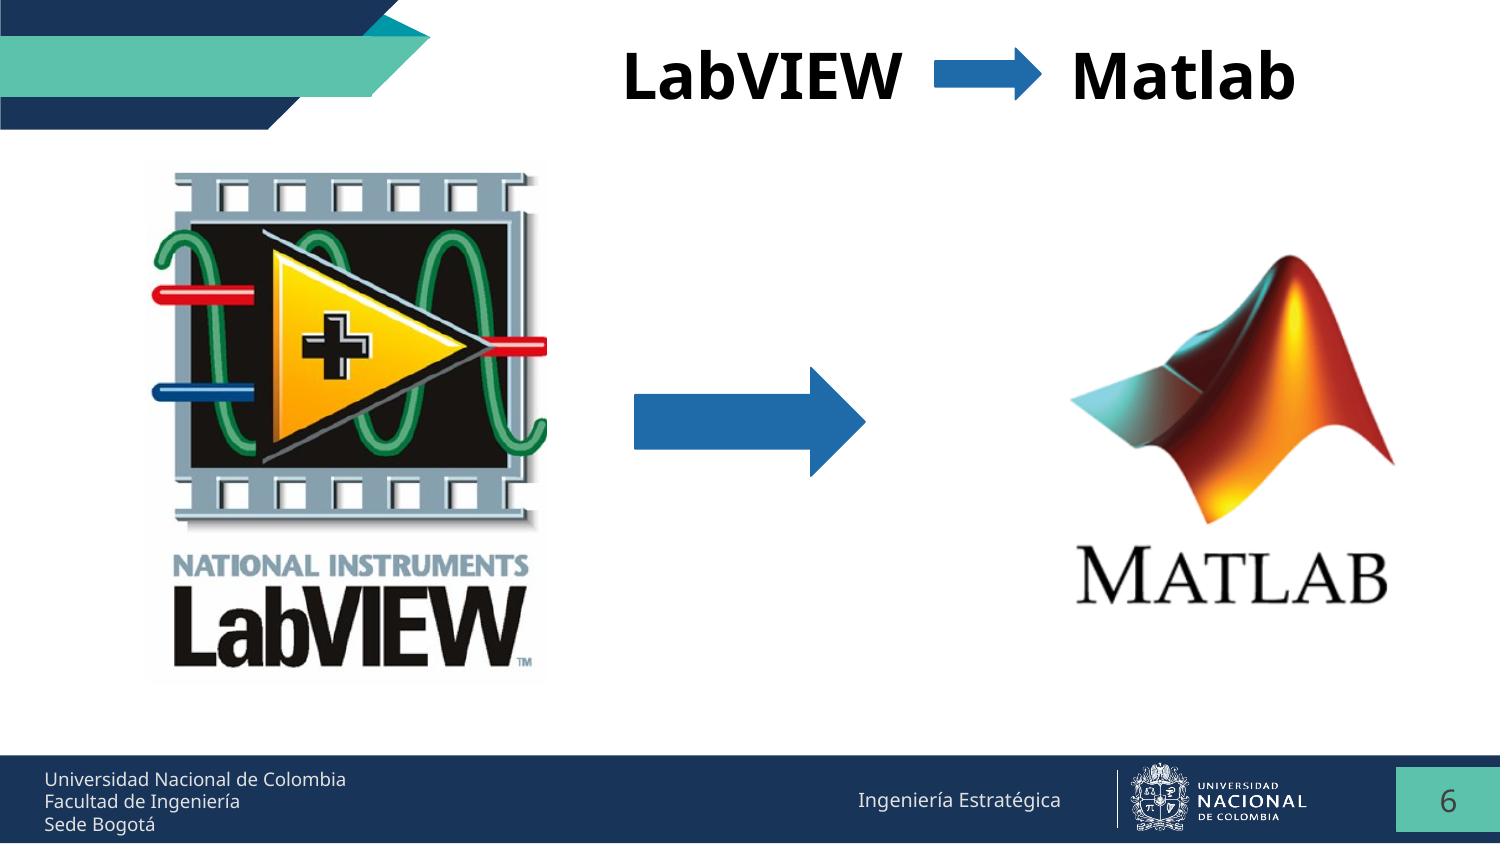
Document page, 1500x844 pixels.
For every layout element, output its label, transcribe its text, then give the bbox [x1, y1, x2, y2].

text_box [634, 367, 866, 477]
slide_number ‹#› [1403, 766, 1494, 832]
picture [1124, 755, 1313, 844]
text_box [934, 48, 1042, 100]
picture [957, 198, 1465, 646]
text_box LabVIEW Matlab [439, 19, 1480, 127]
picture [146, 159, 548, 685]
